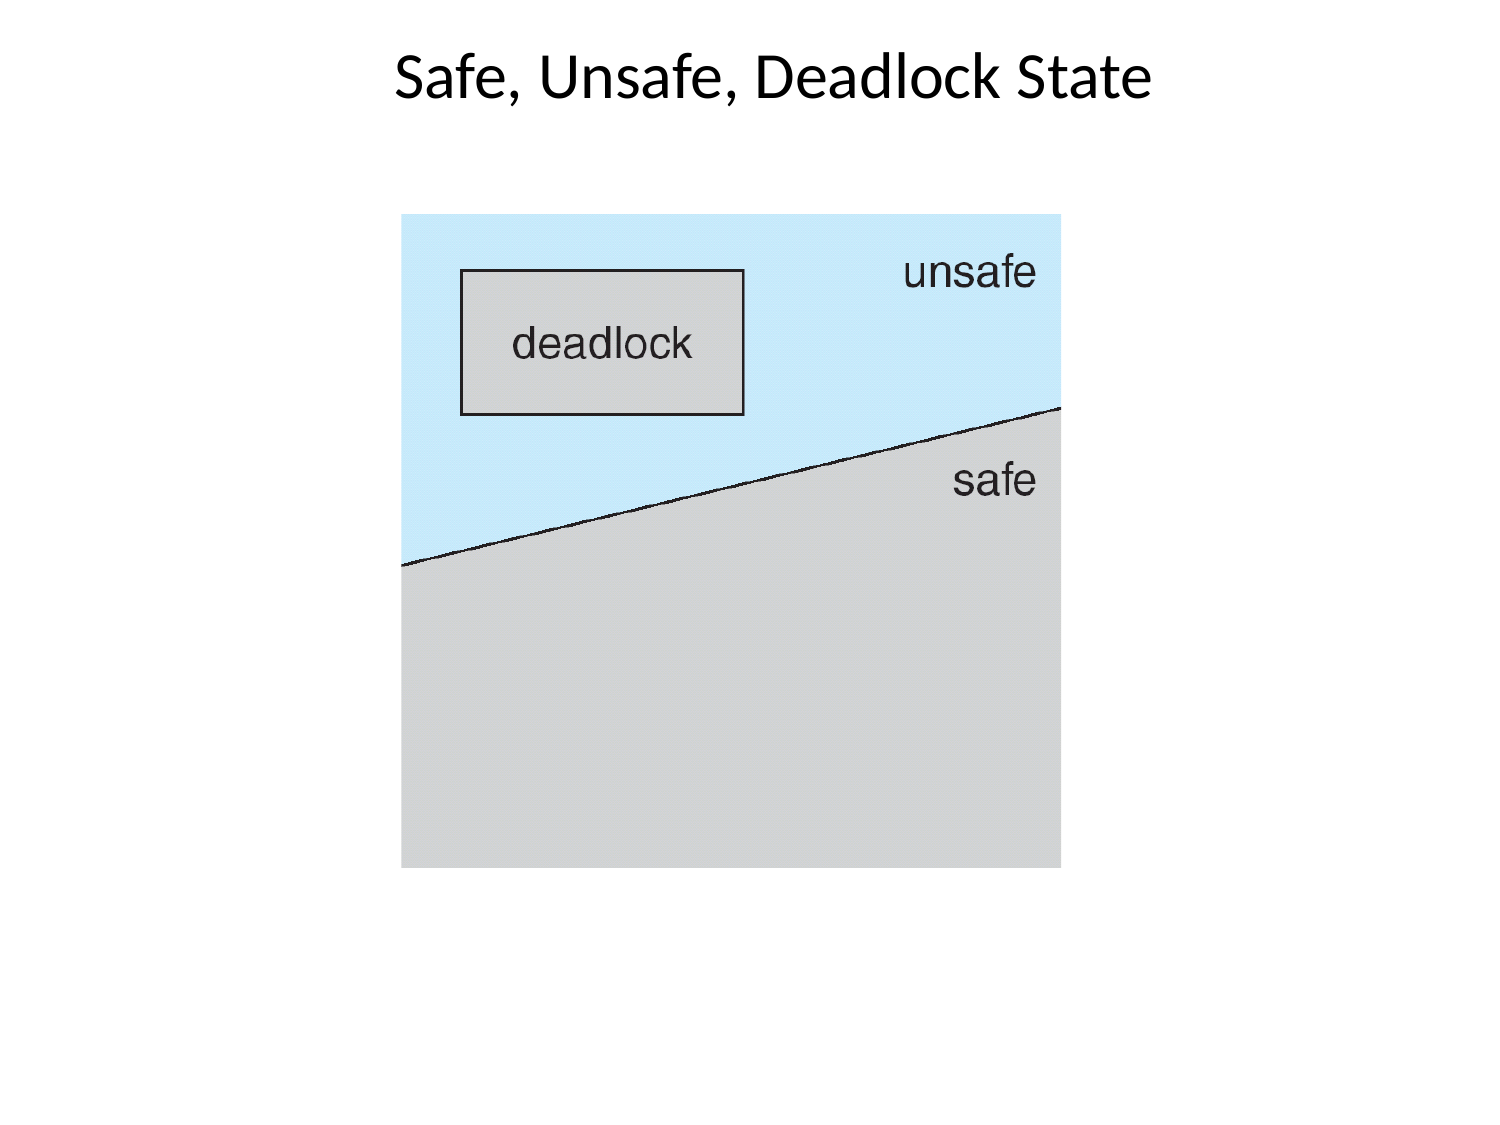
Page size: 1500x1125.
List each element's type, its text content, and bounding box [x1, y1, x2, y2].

picture [400, 214, 1062, 869]
title Safe, Unsafe, Deadlock State [138, 24, 1425, 120]
